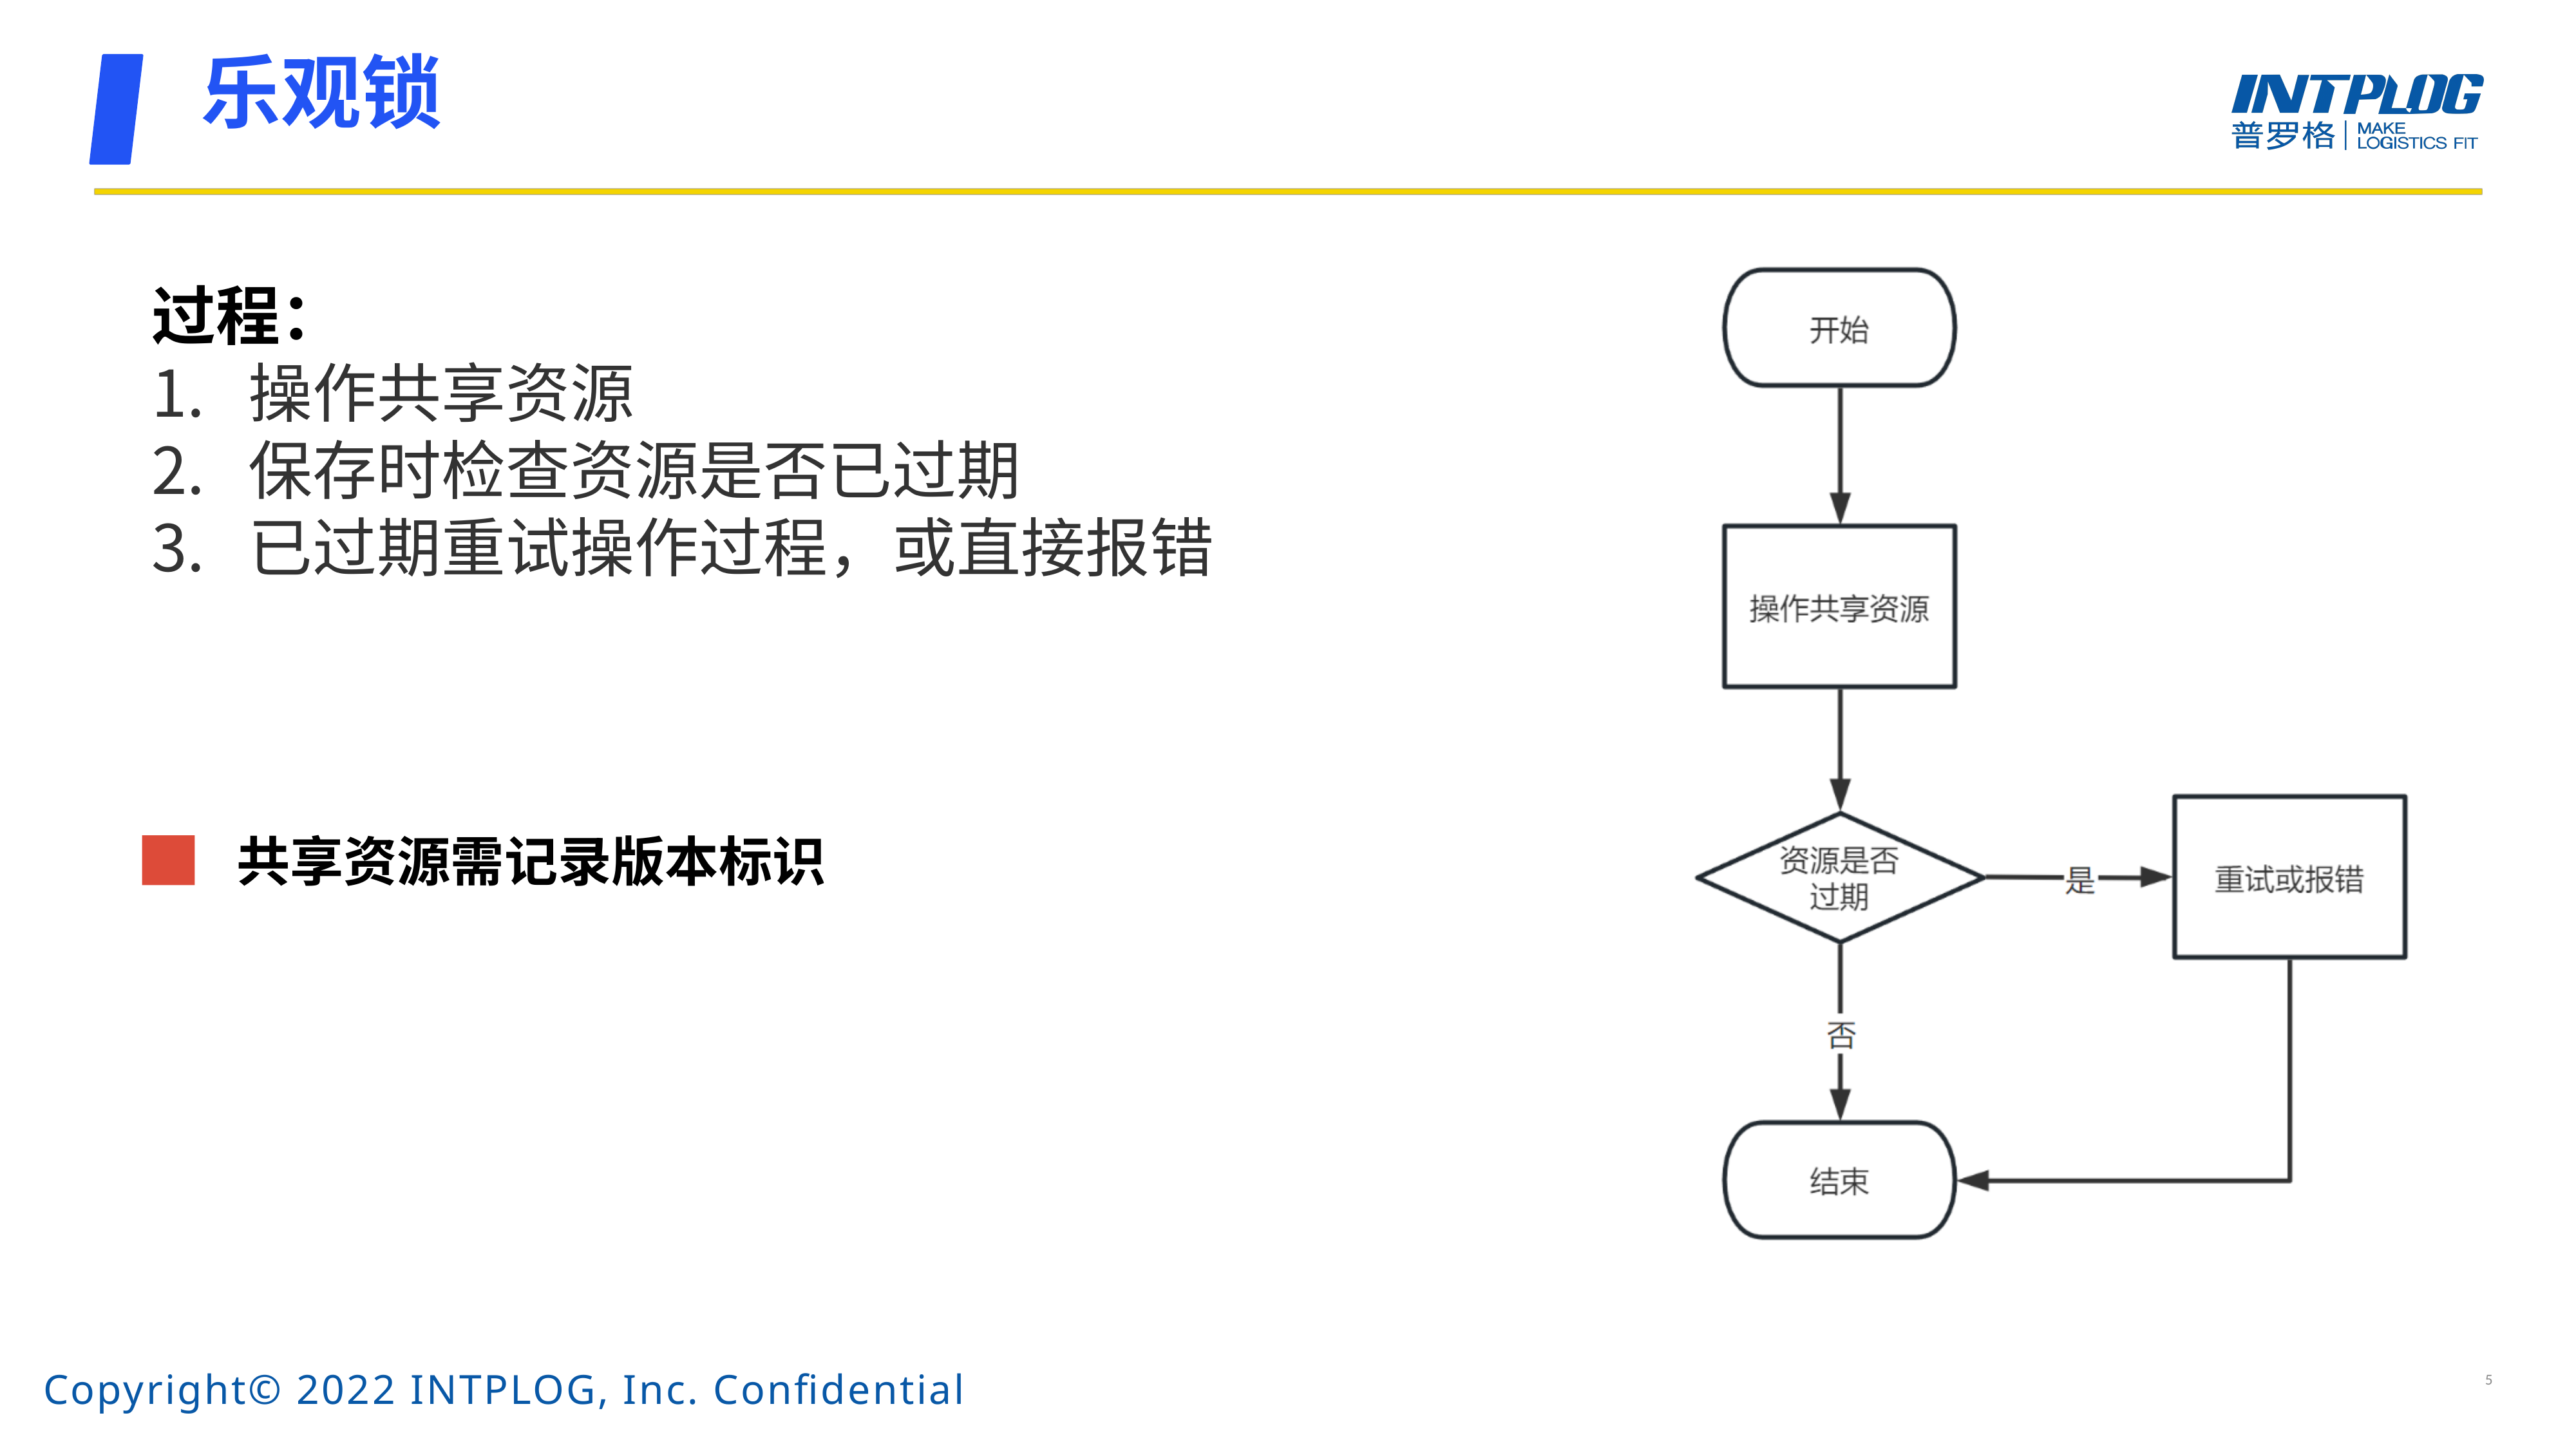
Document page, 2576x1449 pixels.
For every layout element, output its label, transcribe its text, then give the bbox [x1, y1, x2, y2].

text_box 共享资源需记录版本标识 [227, 822, 1291, 897]
text_box 过程： 操作共享资源 保存时检查资源是否已过期 已过期重试操作过程，或直接报错 [142, 270, 1461, 590]
picture [2231, 74, 2484, 150]
picture [1677, 251, 2434, 1263]
text_box 乐观锁 [191, 36, 1965, 133]
picture [92, 186, 2484, 196]
text_box [140, 834, 196, 886]
text_box [89, 53, 144, 165]
